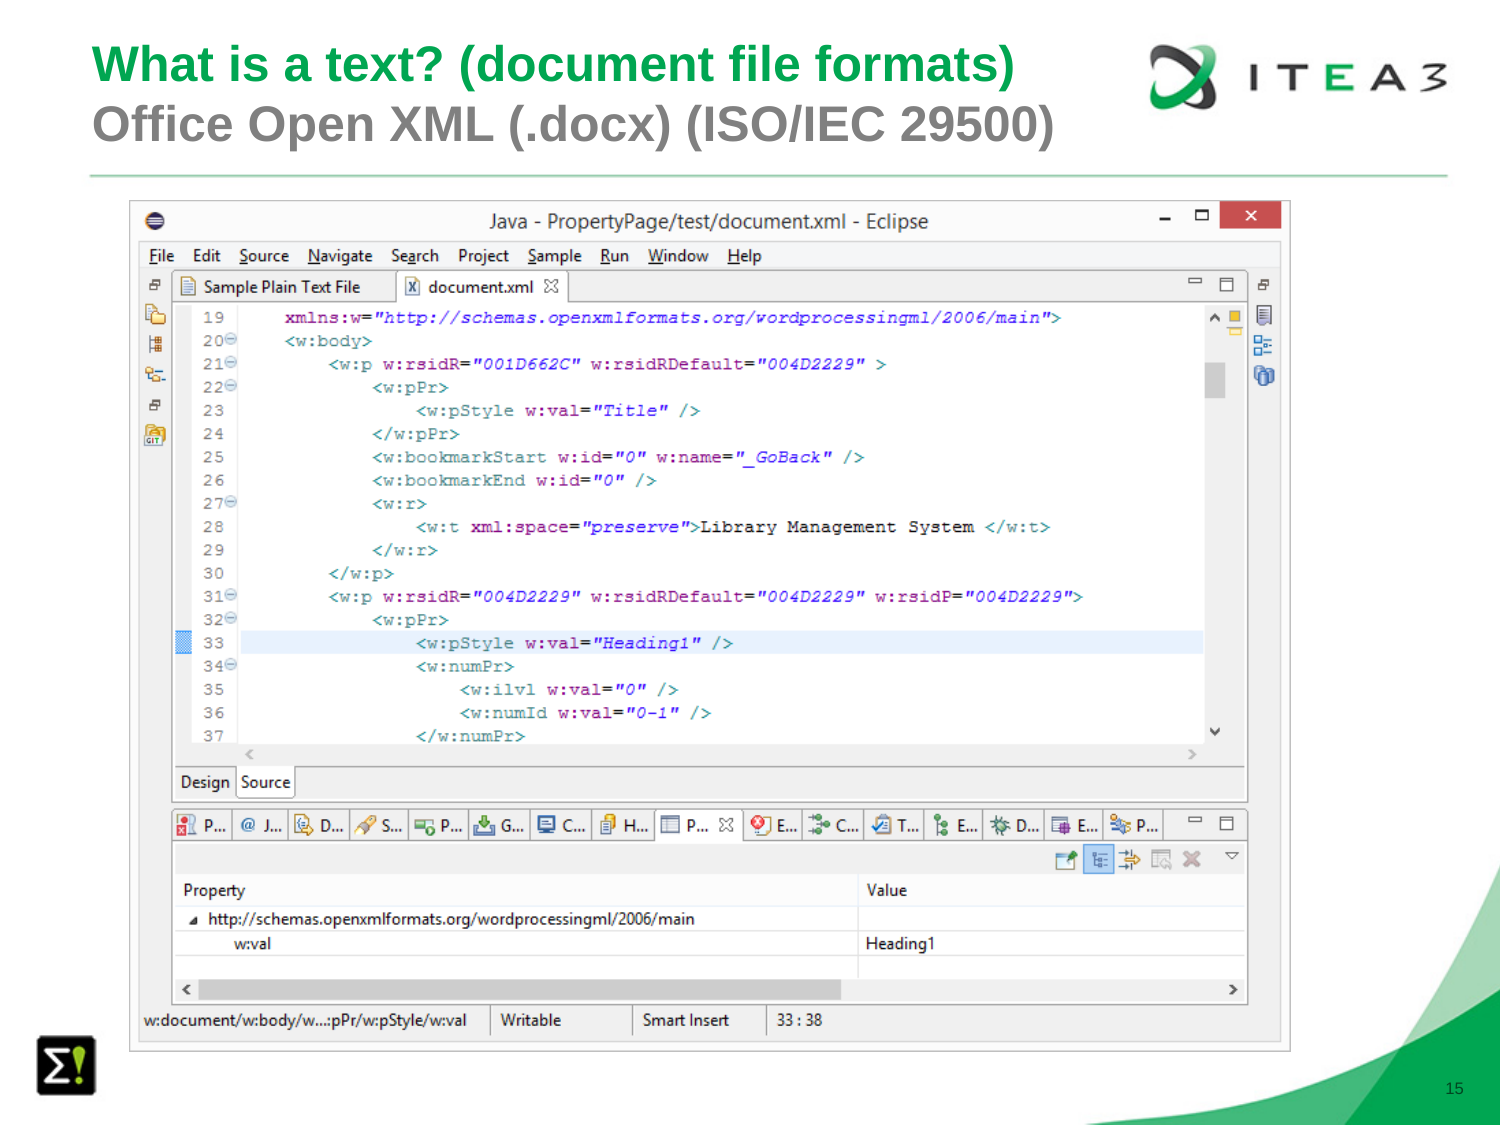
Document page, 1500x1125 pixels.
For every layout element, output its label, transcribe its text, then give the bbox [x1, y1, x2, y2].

title What is a text? (document file formats) Office Open XML (.docx) (ISO/IEC 29500) [76, 23, 1099, 160]
picture [0, 0, 1500, 1125]
